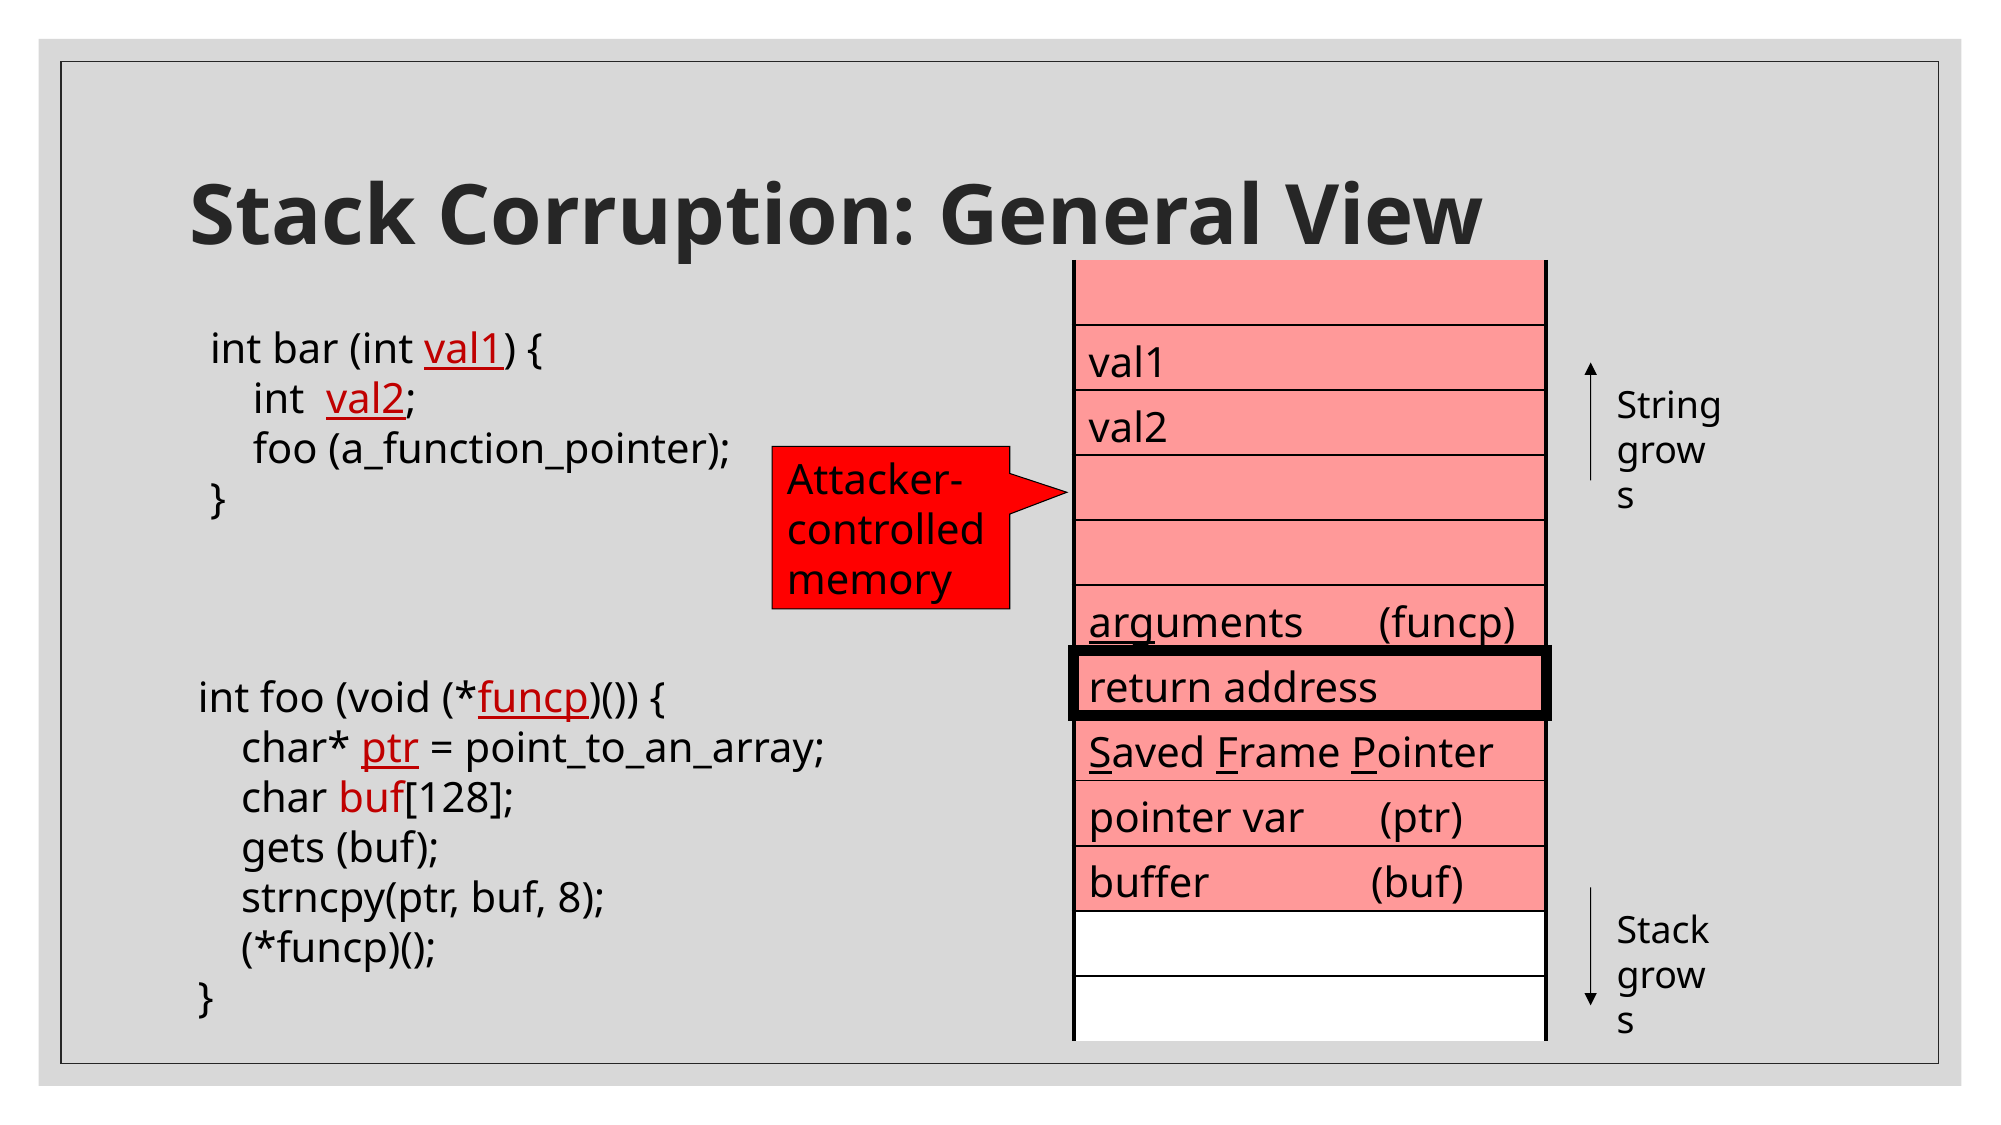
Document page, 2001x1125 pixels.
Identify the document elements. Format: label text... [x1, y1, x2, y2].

table_cell [1076, 456, 1544, 519]
table_cell Saved Frame Pointer [1076, 721, 1544, 780]
table_cell return address [1079, 656, 1541, 710]
table_cell [1076, 977, 1544, 1041]
text_box Attacker-controlled memory [772, 446, 1067, 609]
text_box [1584, 887, 1597, 1006]
text_box int foo (void (*funcp)()) { char* ptr = point_to_an_array; char buf[128]; gets (buf); strncpy(ptr, buf, 8); (*funcp)(); } [183, 663, 934, 1029]
text_box int bar (int val1) { int val2; foo (a_function_pointer); } [195, 331, 755, 530]
table_cell buffer (buf) [1076, 847, 1544, 910]
table_cell arguments (funcp) [1076, 586, 1544, 645]
table_cell [1076, 521, 1544, 584]
table_cell val1 [1076, 331, 1544, 389]
text_box String grows [1601, 374, 1738, 524]
table_cell val2 [1076, 391, 1544, 454]
text_box [1584, 362, 1597, 481]
table_cell [1076, 912, 1544, 975]
table_cell pointer var (ptr) [1076, 781, 1544, 845]
text_box Stack grows [1601, 899, 1738, 1049]
title Stack Corruption: General View [174, 105, 1825, 331]
